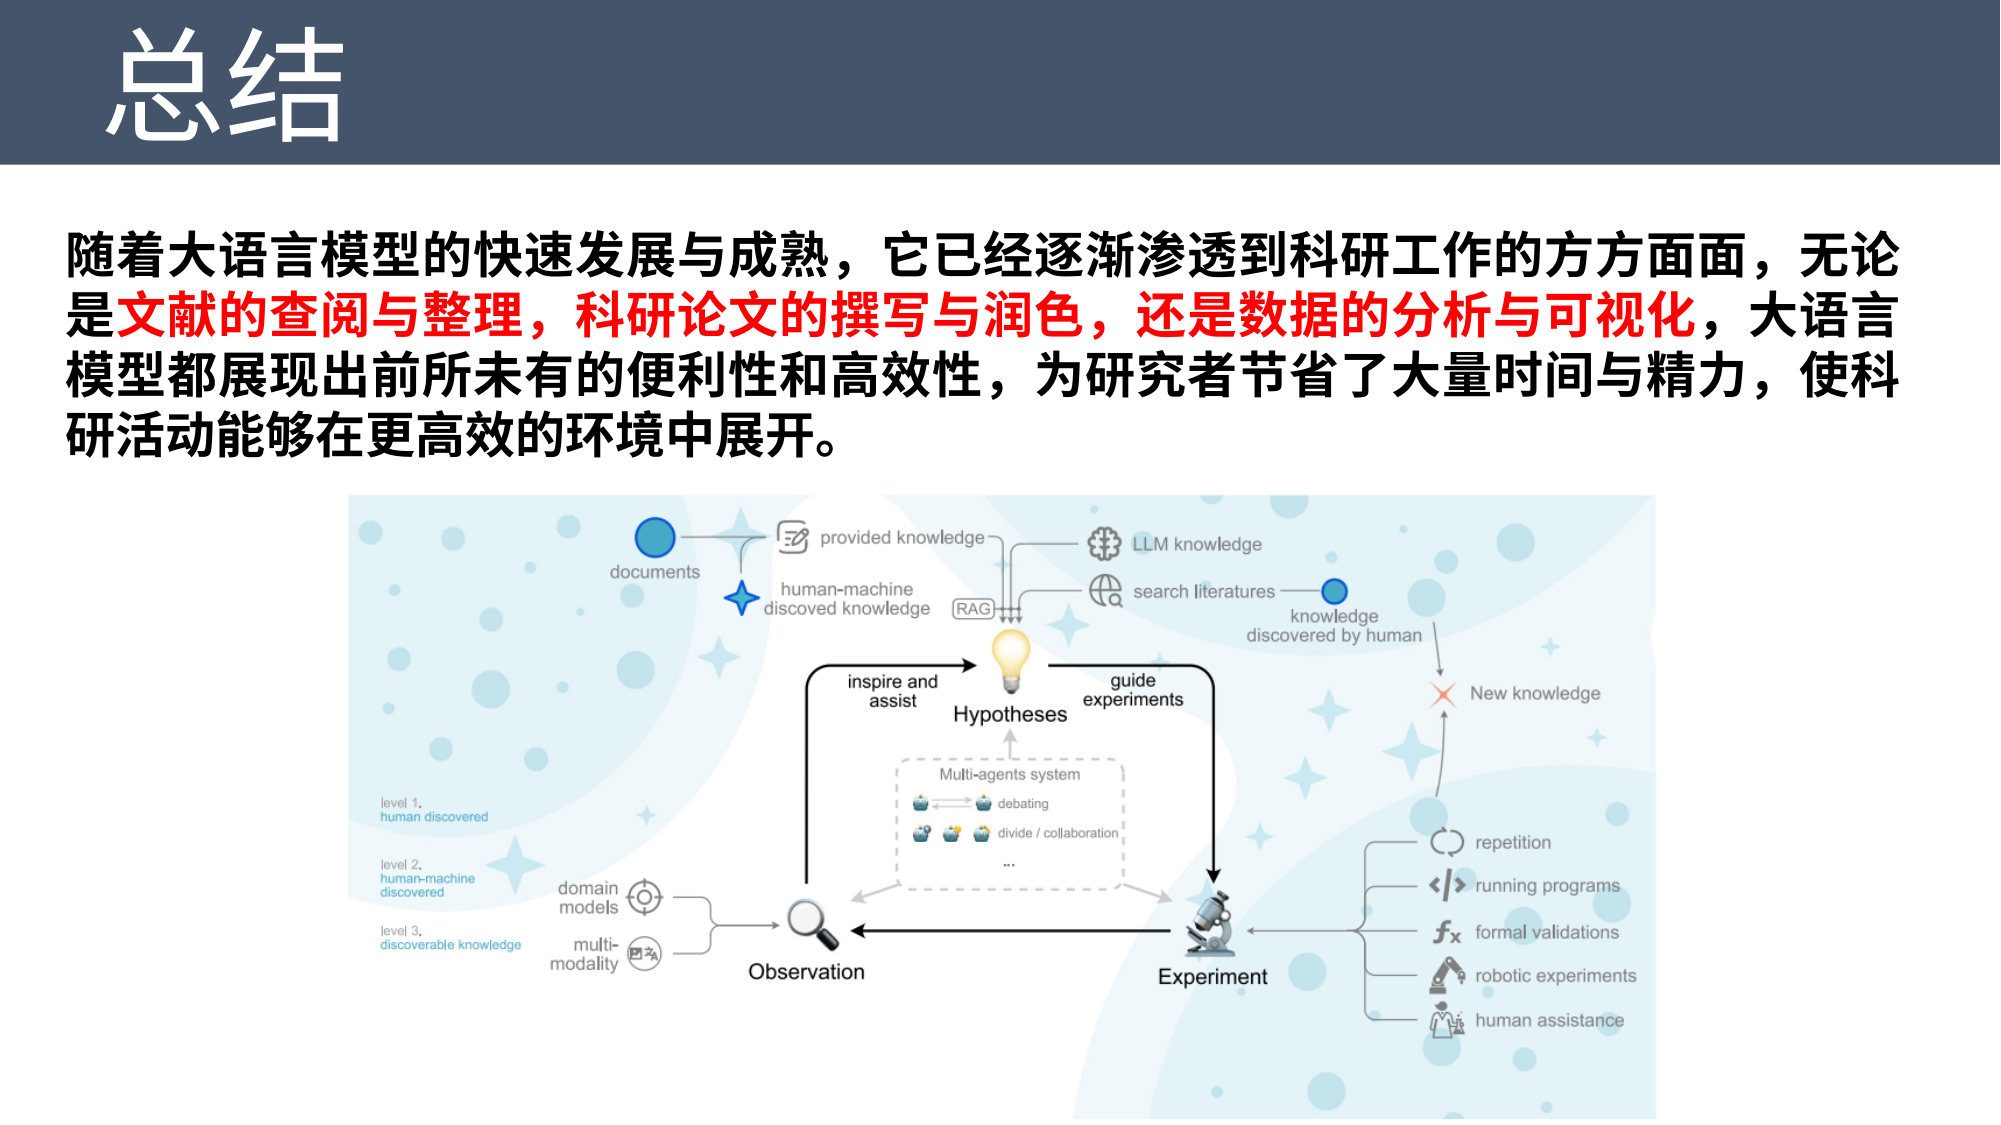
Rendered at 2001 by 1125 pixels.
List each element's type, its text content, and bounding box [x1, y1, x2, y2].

text_box 总结 [0, 0, 2000, 165]
text_box 随着大语言模型的快速发展与成熟，它已经逐渐渗透到科研工作的方方面面，无论是文献的查阅与整理，科研论文的撰写与润色，还是数据的分析与可视化，大语言模型都展现出前所未有的便利性和高效性，为研究者节省了大量时间与精力，使科研活动能够在更高效的环境中展开。 [50, 216, 1915, 472]
picture [333, 489, 1667, 1125]
